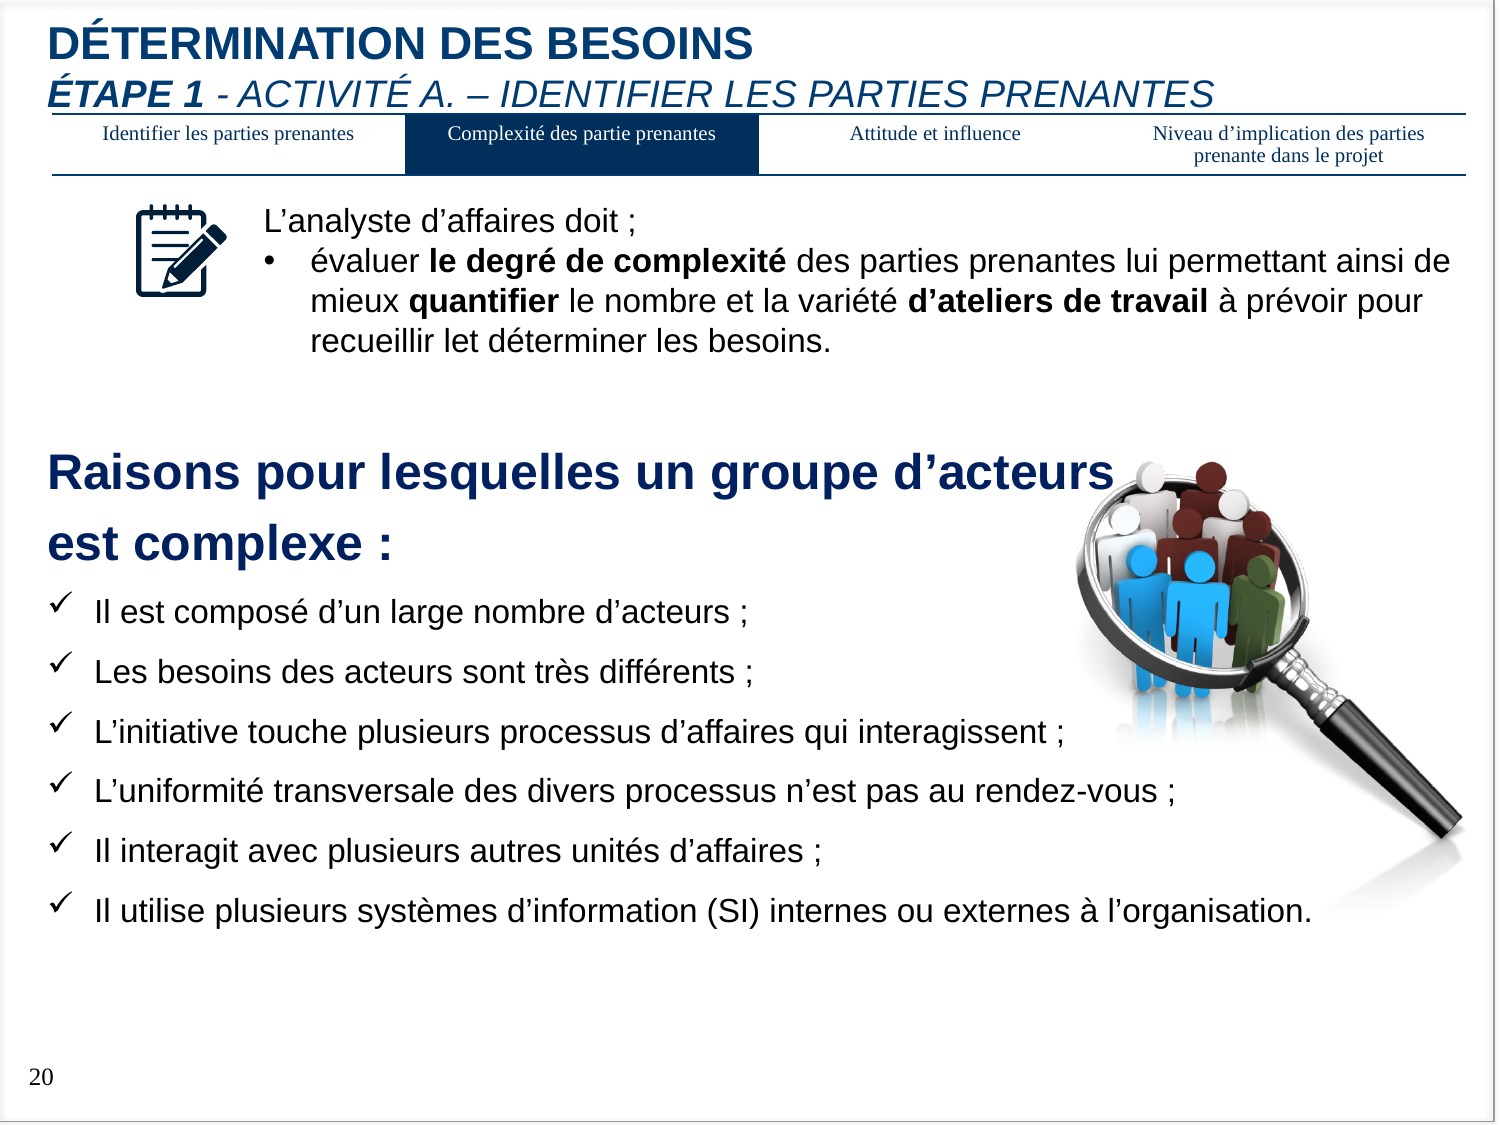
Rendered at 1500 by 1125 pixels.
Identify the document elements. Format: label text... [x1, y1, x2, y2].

text_box L’analyste d’affaires doit ; évaluer le degré de complexité des parties prenantes lui permettant ainsi de mieux quantifier le nombre et la variété d’ateliers de travail à prévoir pour recueillir let déterminer les besoins. [248, 192, 1480, 369]
table_header Complexité des partie prenantes [405, 115, 759, 174]
picture [1039, 455, 1500, 917]
text_box Raisons pour lesquelles un groupe d’acteurs est complexe : Il est composé d’un large nombre d’acteurs ; Les besoins des acteurs sont très différents ; L’initiative touche plusieurs processus d’affaires qui interagissent ; L’uniformité transversale des divers processus n’est pas au rendez-vous ; Il interagit avec plusieurs autres unités d’affaires ; Il utilise plusieurs systèmes d’information (SI) internes ou externes à l’organisation. [32, 432, 1371, 1035]
text_box [136, 204, 207, 297]
table_header Niveau d’implication des parties prenante dans le projet [1112, 115, 1466, 174]
text_box [205, 224, 227, 246]
text_box détermination des besoins ÉTAPE 1 - Activité a. – identifier les parties prenantes [32, 13, 1371, 115]
text_box [151, 233, 218, 289]
table_header Attitude et influence [759, 115, 1112, 174]
table_header Identifier les parties prenantes [52, 115, 405, 174]
